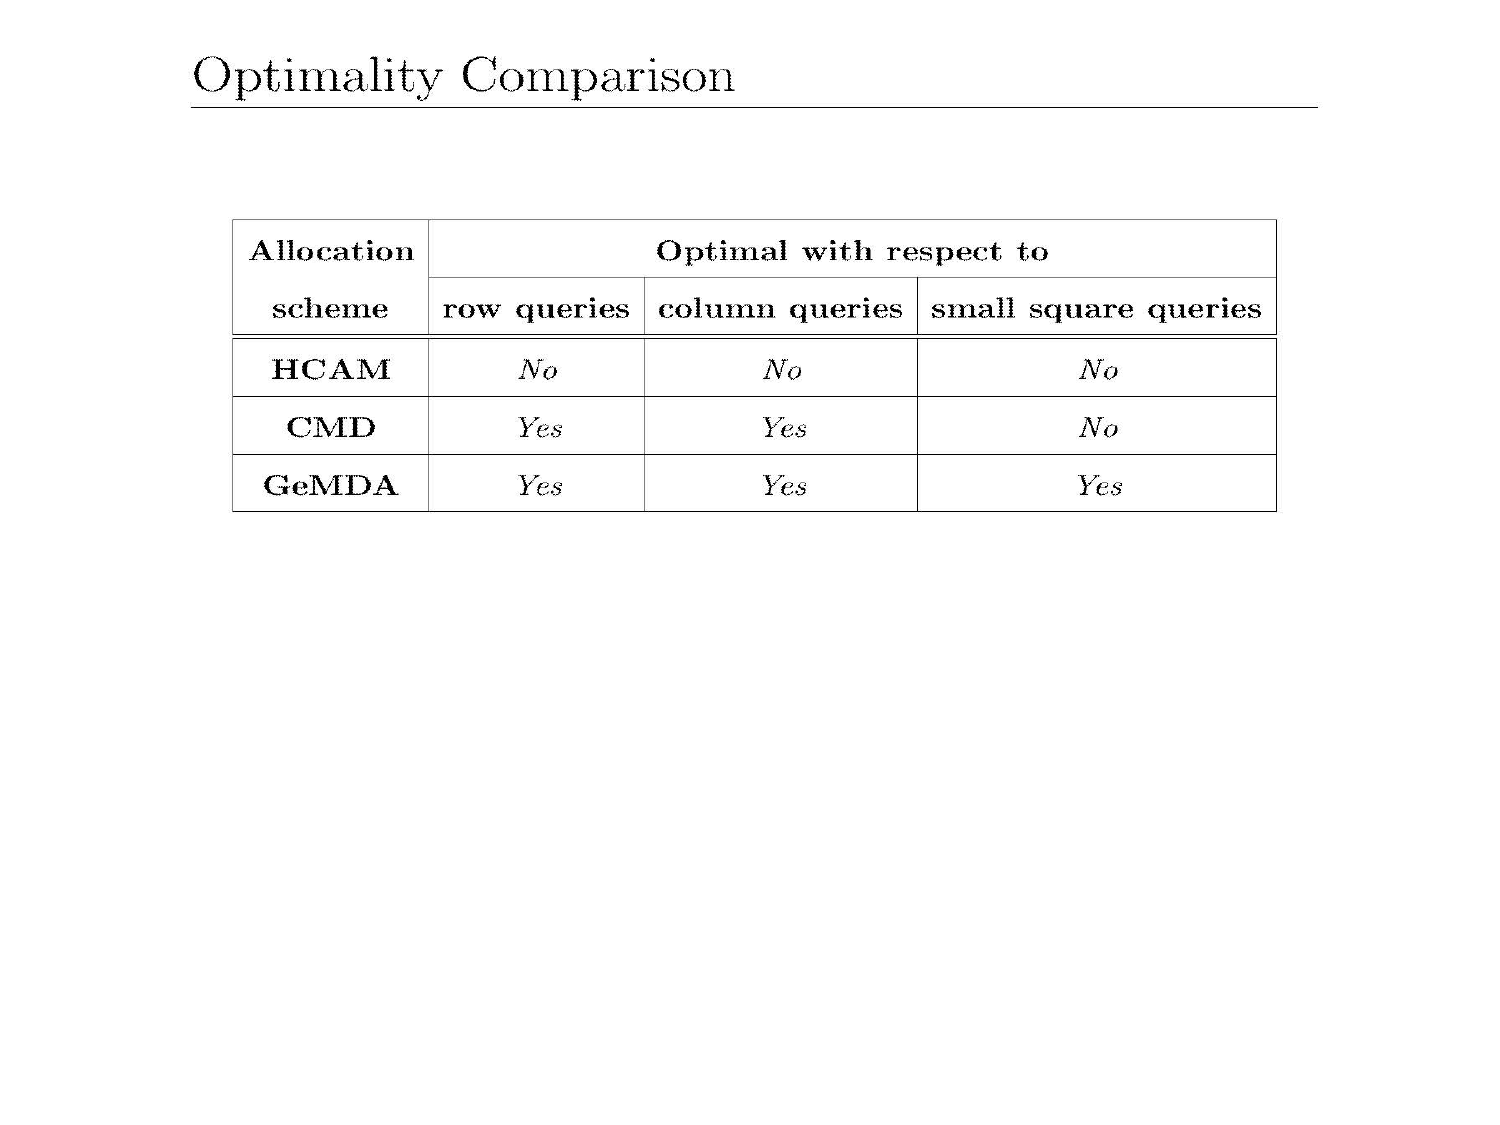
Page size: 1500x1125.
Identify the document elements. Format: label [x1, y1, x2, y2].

list [40, 0, 1460, 1125]
